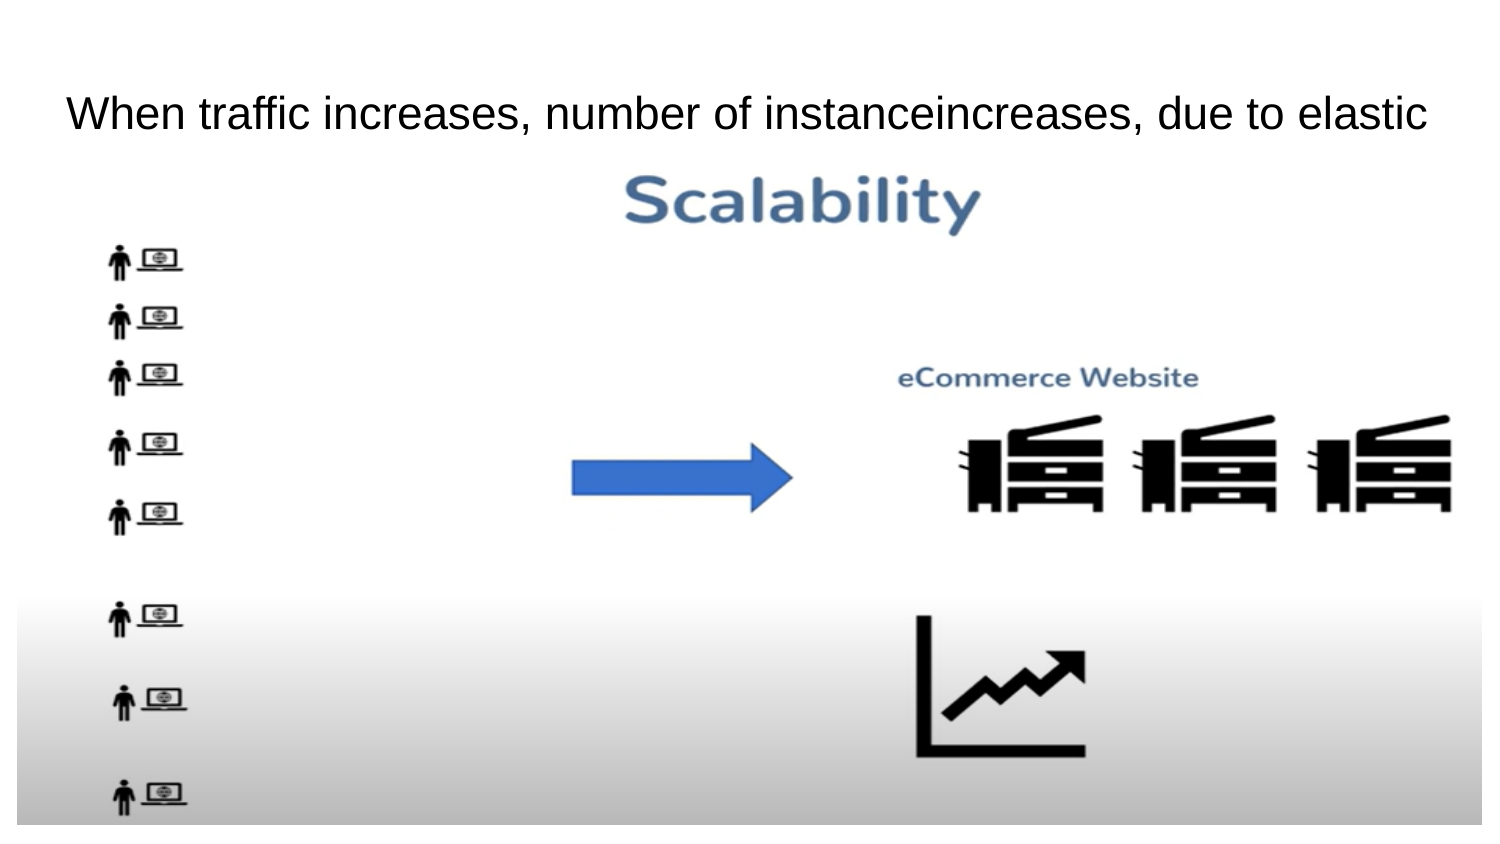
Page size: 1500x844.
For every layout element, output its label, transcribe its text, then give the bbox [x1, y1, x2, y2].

picture [17, 145, 1483, 825]
title When traffic increases, number of instanceincreases, due to elastic [51, 72, 1449, 144]
